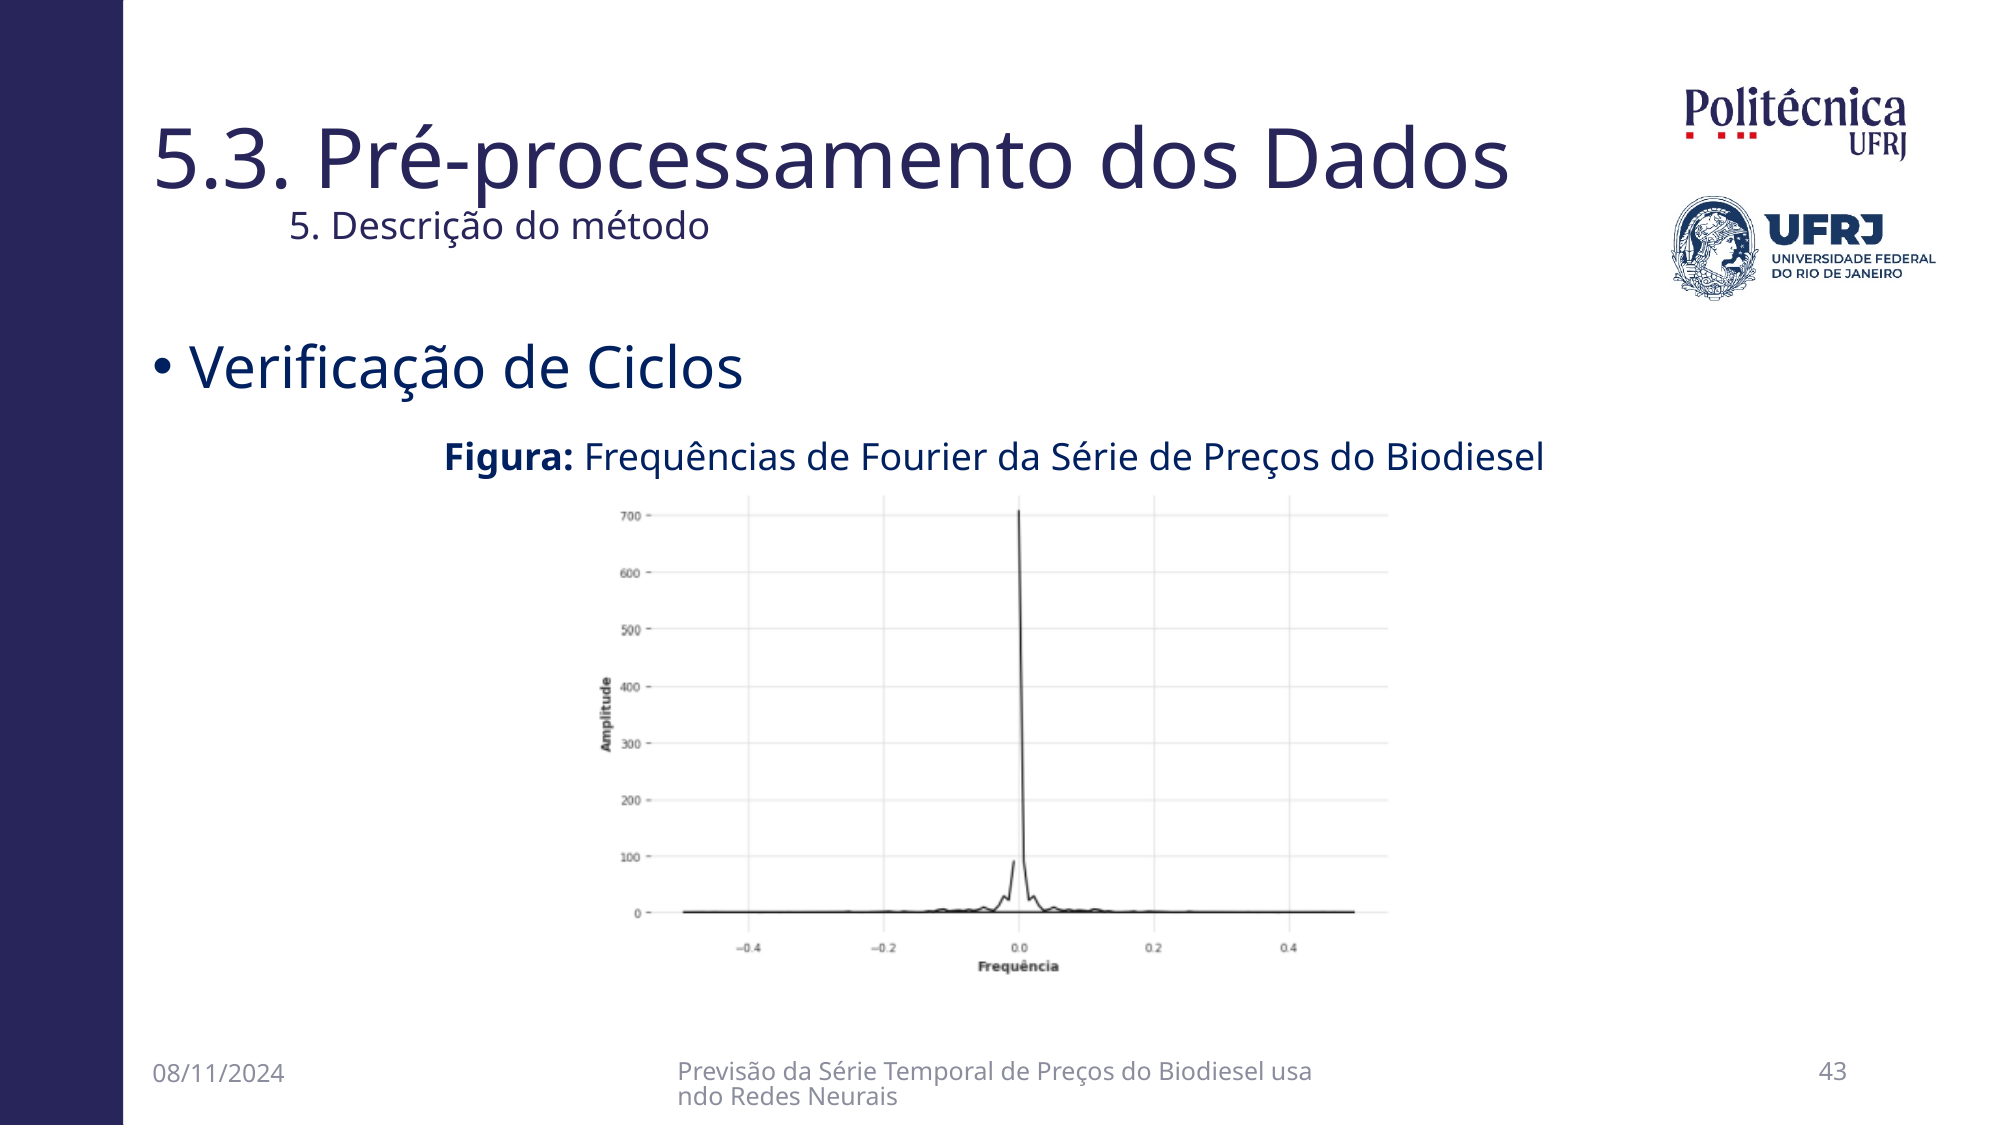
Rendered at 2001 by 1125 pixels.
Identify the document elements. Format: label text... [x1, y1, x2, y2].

footer Previsão da Série Temporal de Preços do Biodiesel usando Redes Neurais [662, 1042, 1338, 1103]
list Verificação de Ciclos [137, 322, 1863, 458]
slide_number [137, 1042, 588, 1103]
title 5.3. Pré-processamento dos Dados 5. Descrição do método [137, 73, 1645, 291]
picture [0, 0, 2000, 1125]
text_box Figura: Frequências de Fourier da Série de Preços do Biodiesel [429, 425, 1571, 486]
slide_number 42 [1412, 1042, 1863, 1103]
